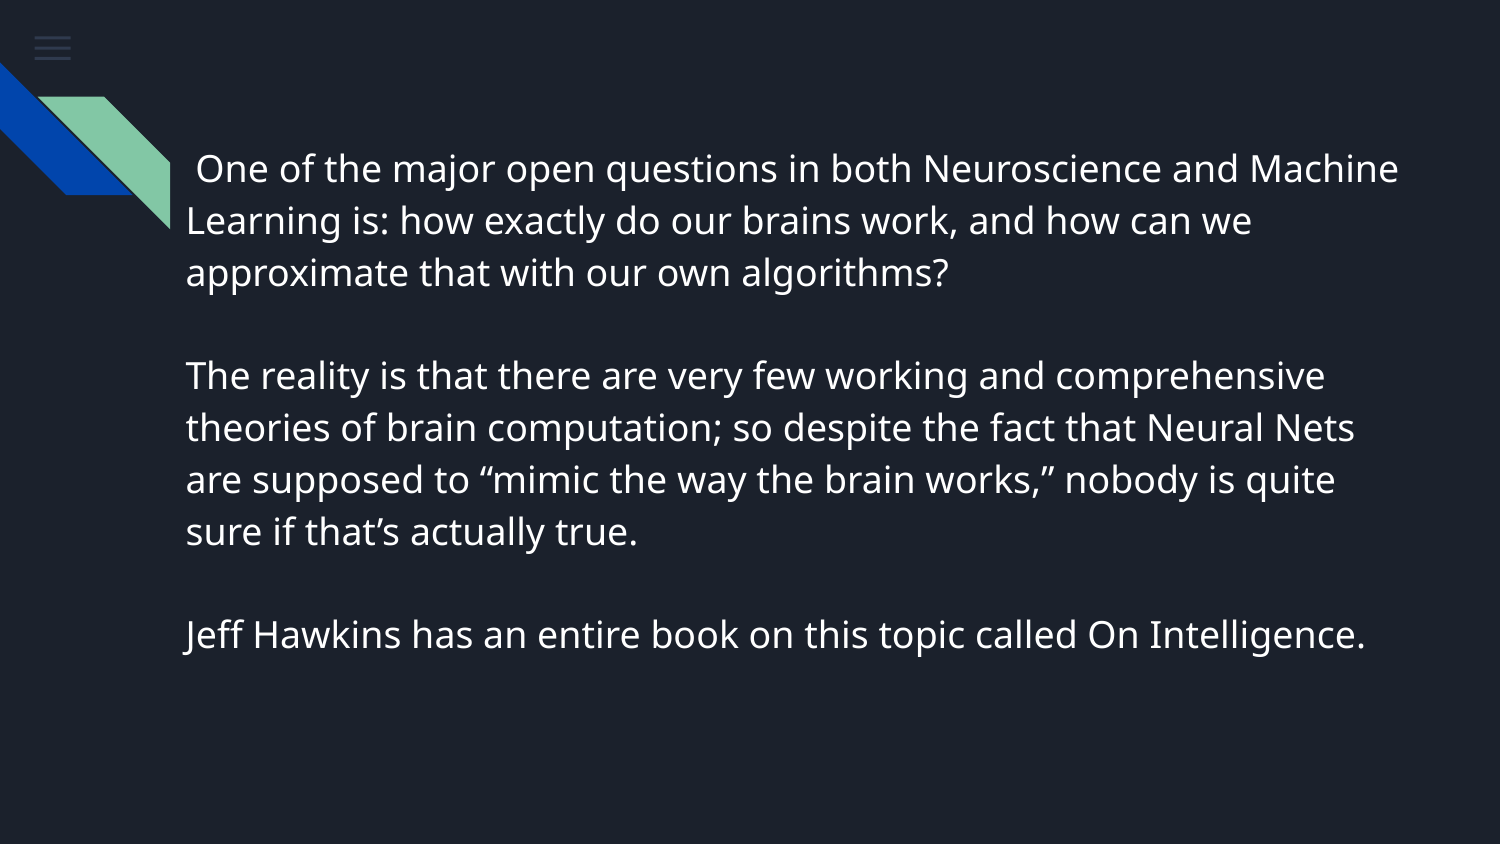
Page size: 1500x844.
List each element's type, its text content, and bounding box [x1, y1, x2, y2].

list One of the major open questions in both Neuroscience and Machine Learning is: how exactly do our brains work, and how can we approximate that with our own algorithms? The reality is that there are very few working and comprehensive theories of brain computation; so despite the fact that Neural Nets are supposed to “mimic the way the brain works,” nobody is quite sure if that’s actually true. Jeff Hawkins has an entire book on this topic called On Intelligence. [170, 123, 1431, 761]
